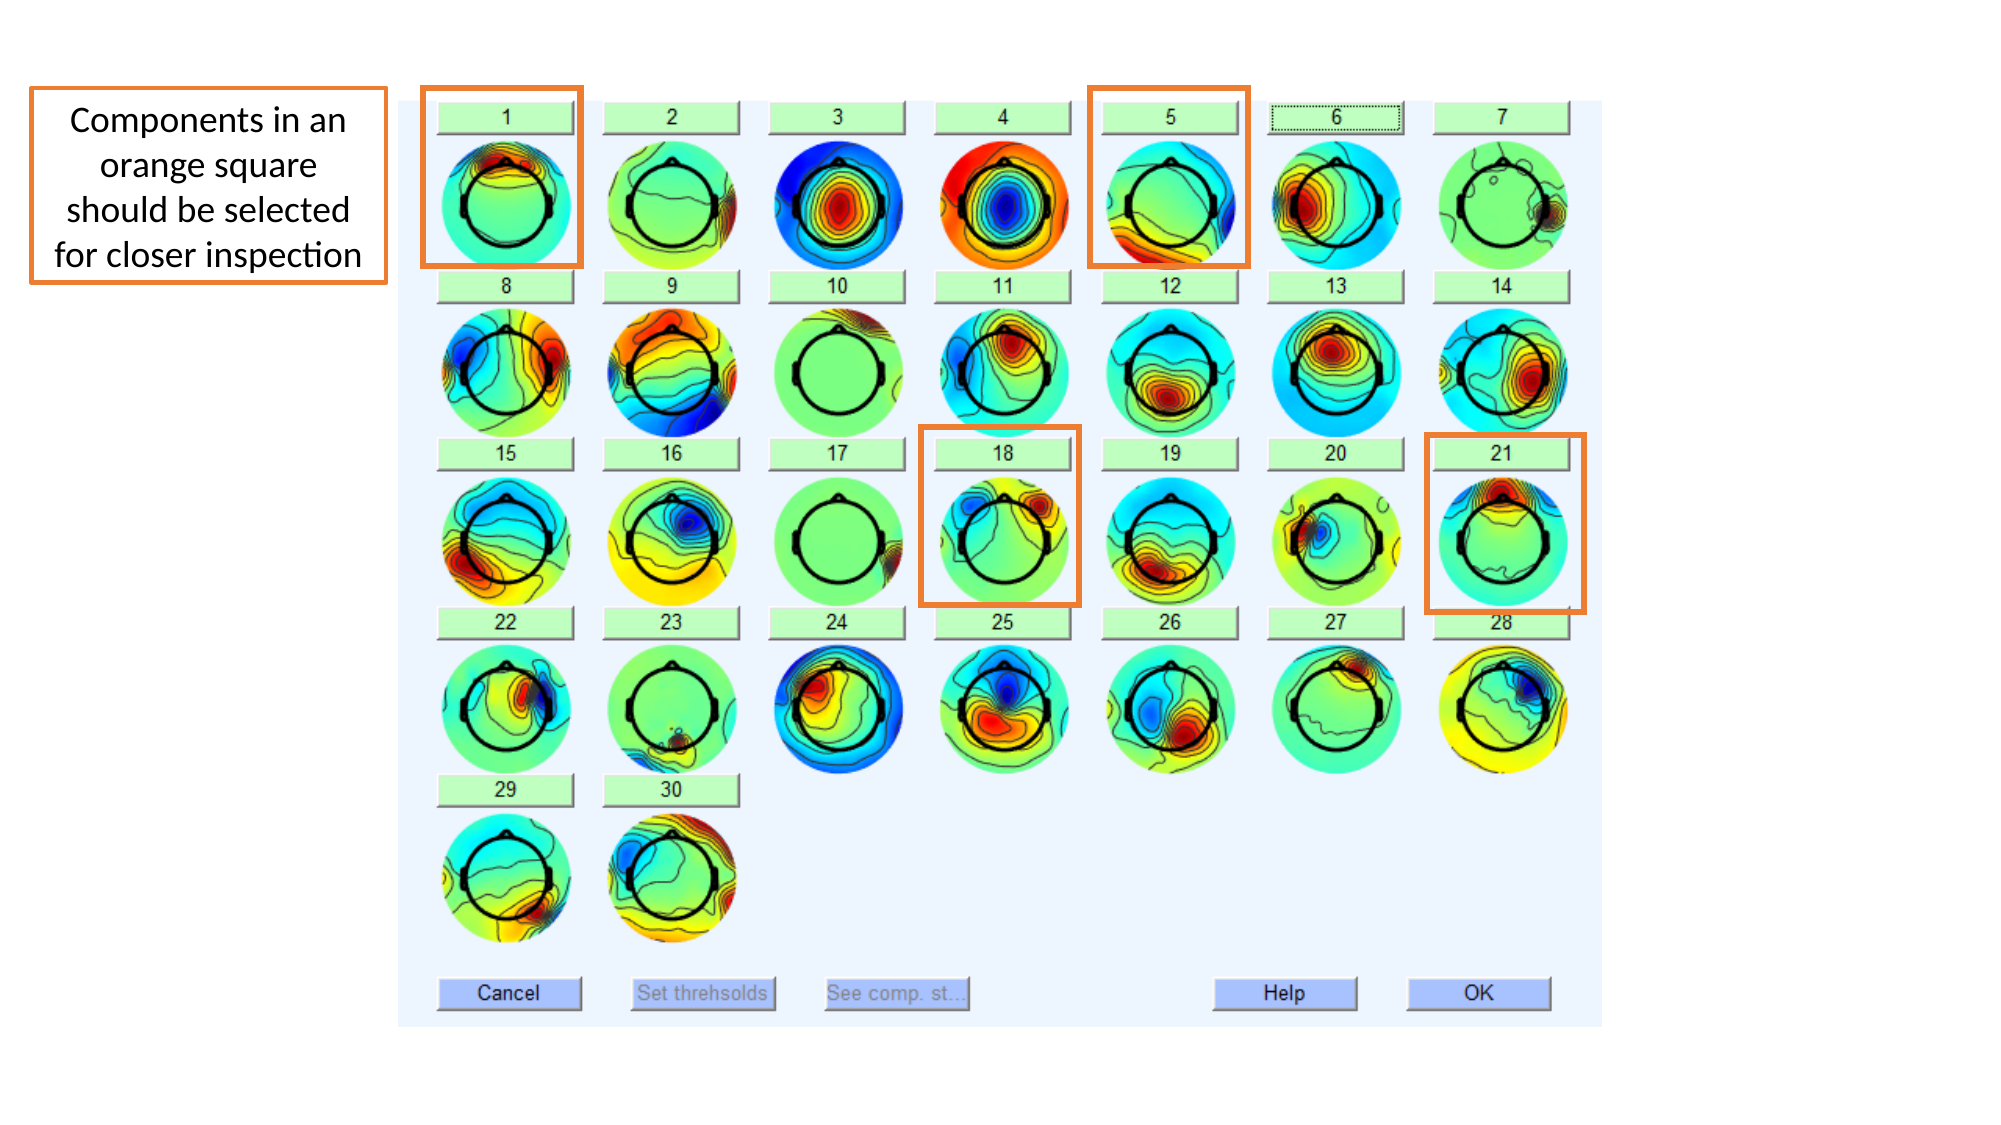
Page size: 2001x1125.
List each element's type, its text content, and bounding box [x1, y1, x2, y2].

picture [398, 98, 1602, 1027]
text_box [1089, 87, 1249, 98]
text_box [422, 87, 581, 98]
text_box Components in an orange square should be selected for closer inspection [31, 88, 387, 283]
